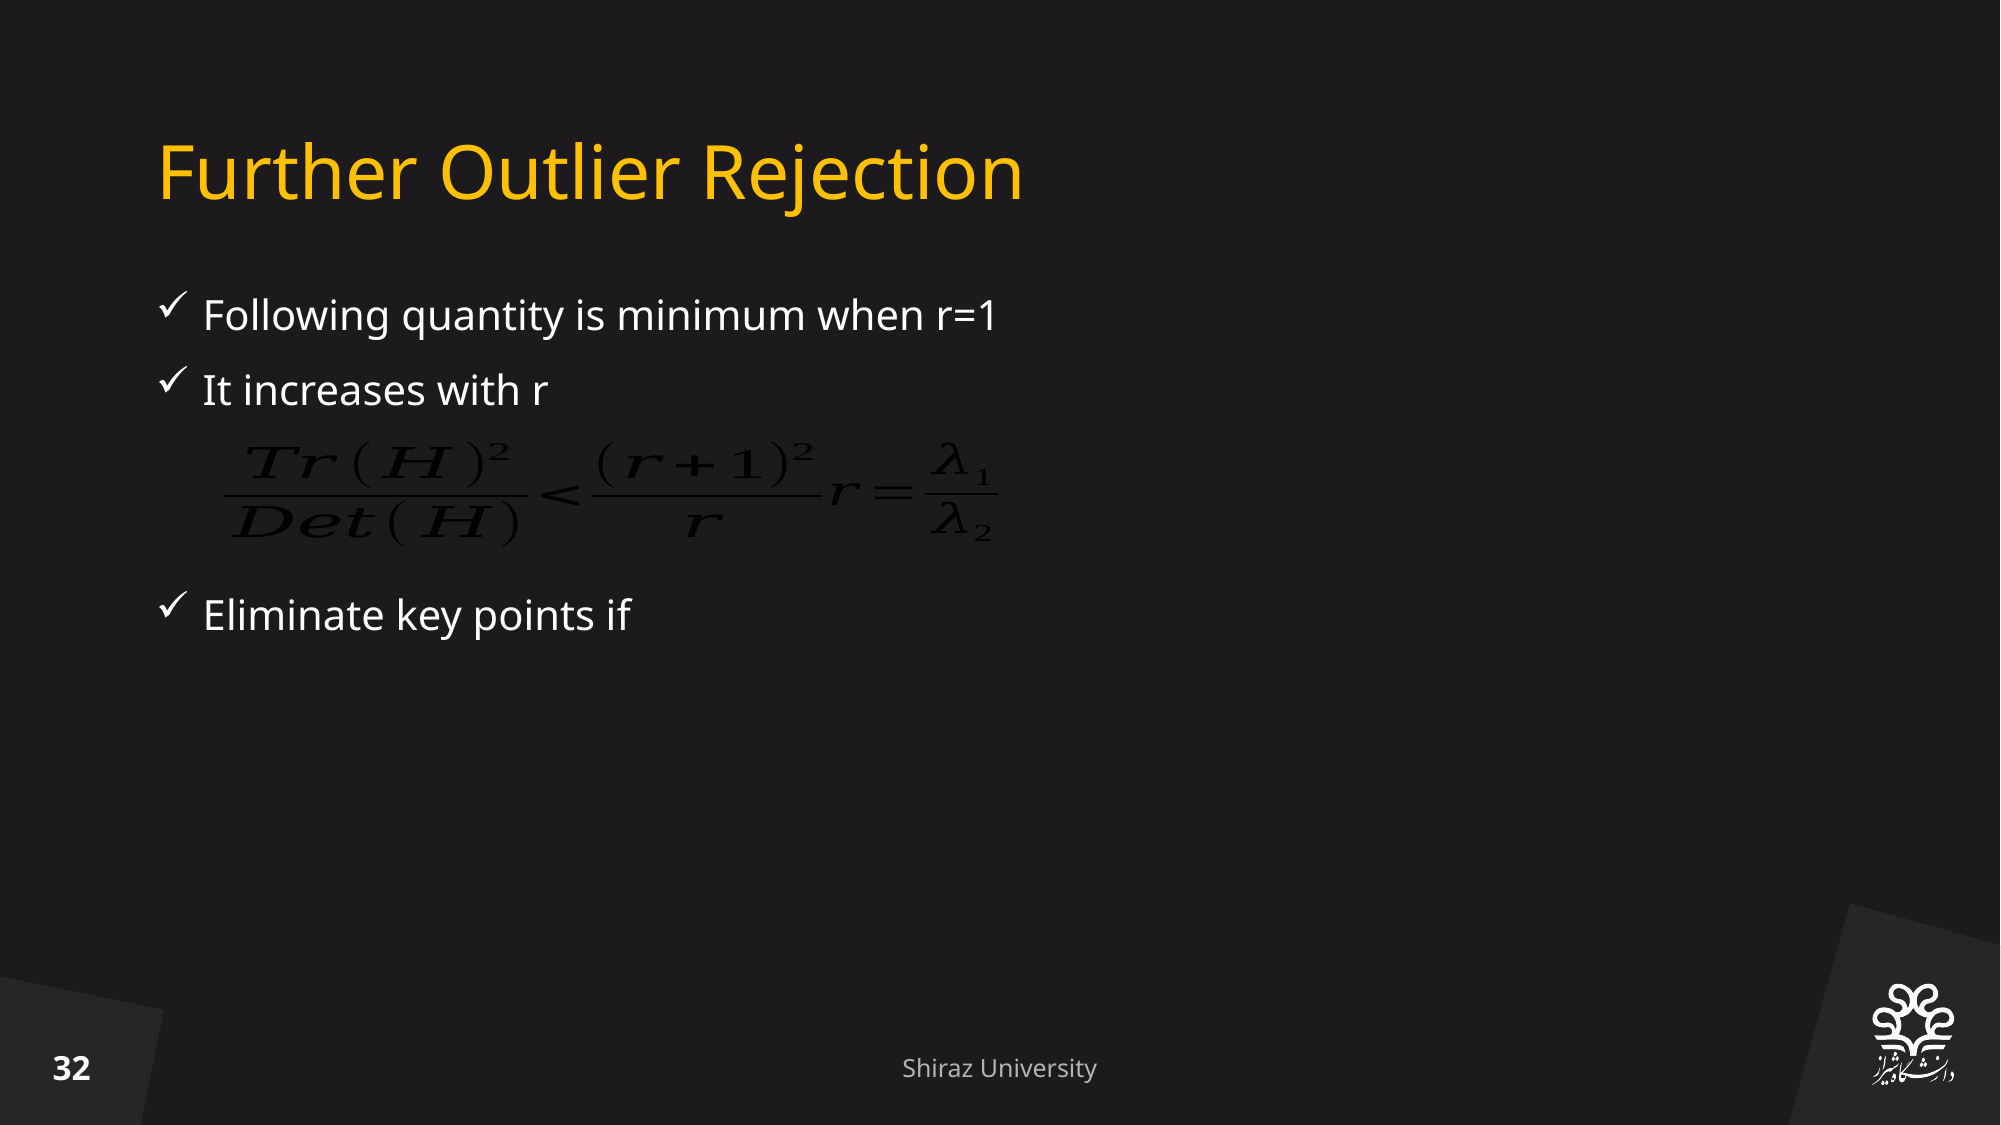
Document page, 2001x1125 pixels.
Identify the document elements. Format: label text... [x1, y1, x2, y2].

title Further Outlier Rejection [141, 113, 1805, 237]
footer Shiraz University [662, 1039, 1338, 1100]
slide_number 32 [15, 1039, 128, 1100]
